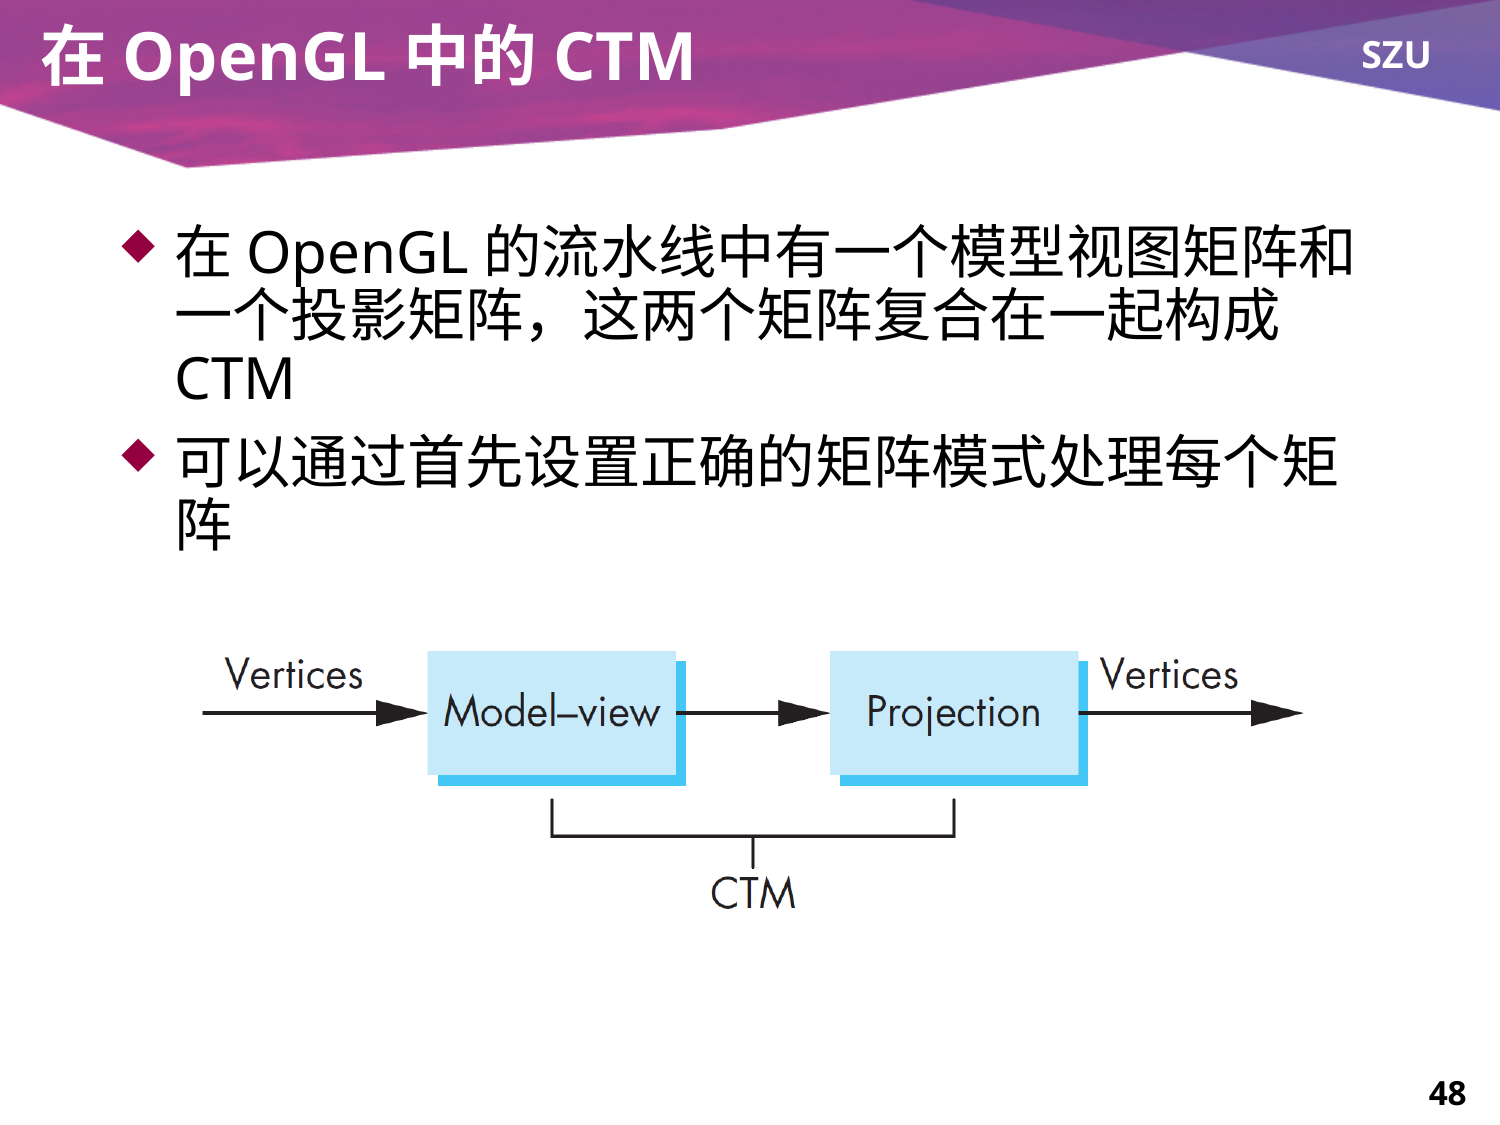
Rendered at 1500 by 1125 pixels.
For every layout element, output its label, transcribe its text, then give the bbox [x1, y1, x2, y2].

title 在OpenGL中的CTM [25, 15, 1320, 104]
picture [0, 0, 1500, 1125]
picture [193, 640, 1307, 909]
list 在OpenGL的流水线中有一个模型视图矩阵和一个投影矩阵，这两个矩阵复合在一起构成CTM 可以通过首先设置正确的矩阵模式处理每个矩阵 [103, 216, 1397, 1066]
slide_number 48 [1384, 1065, 1500, 1125]
